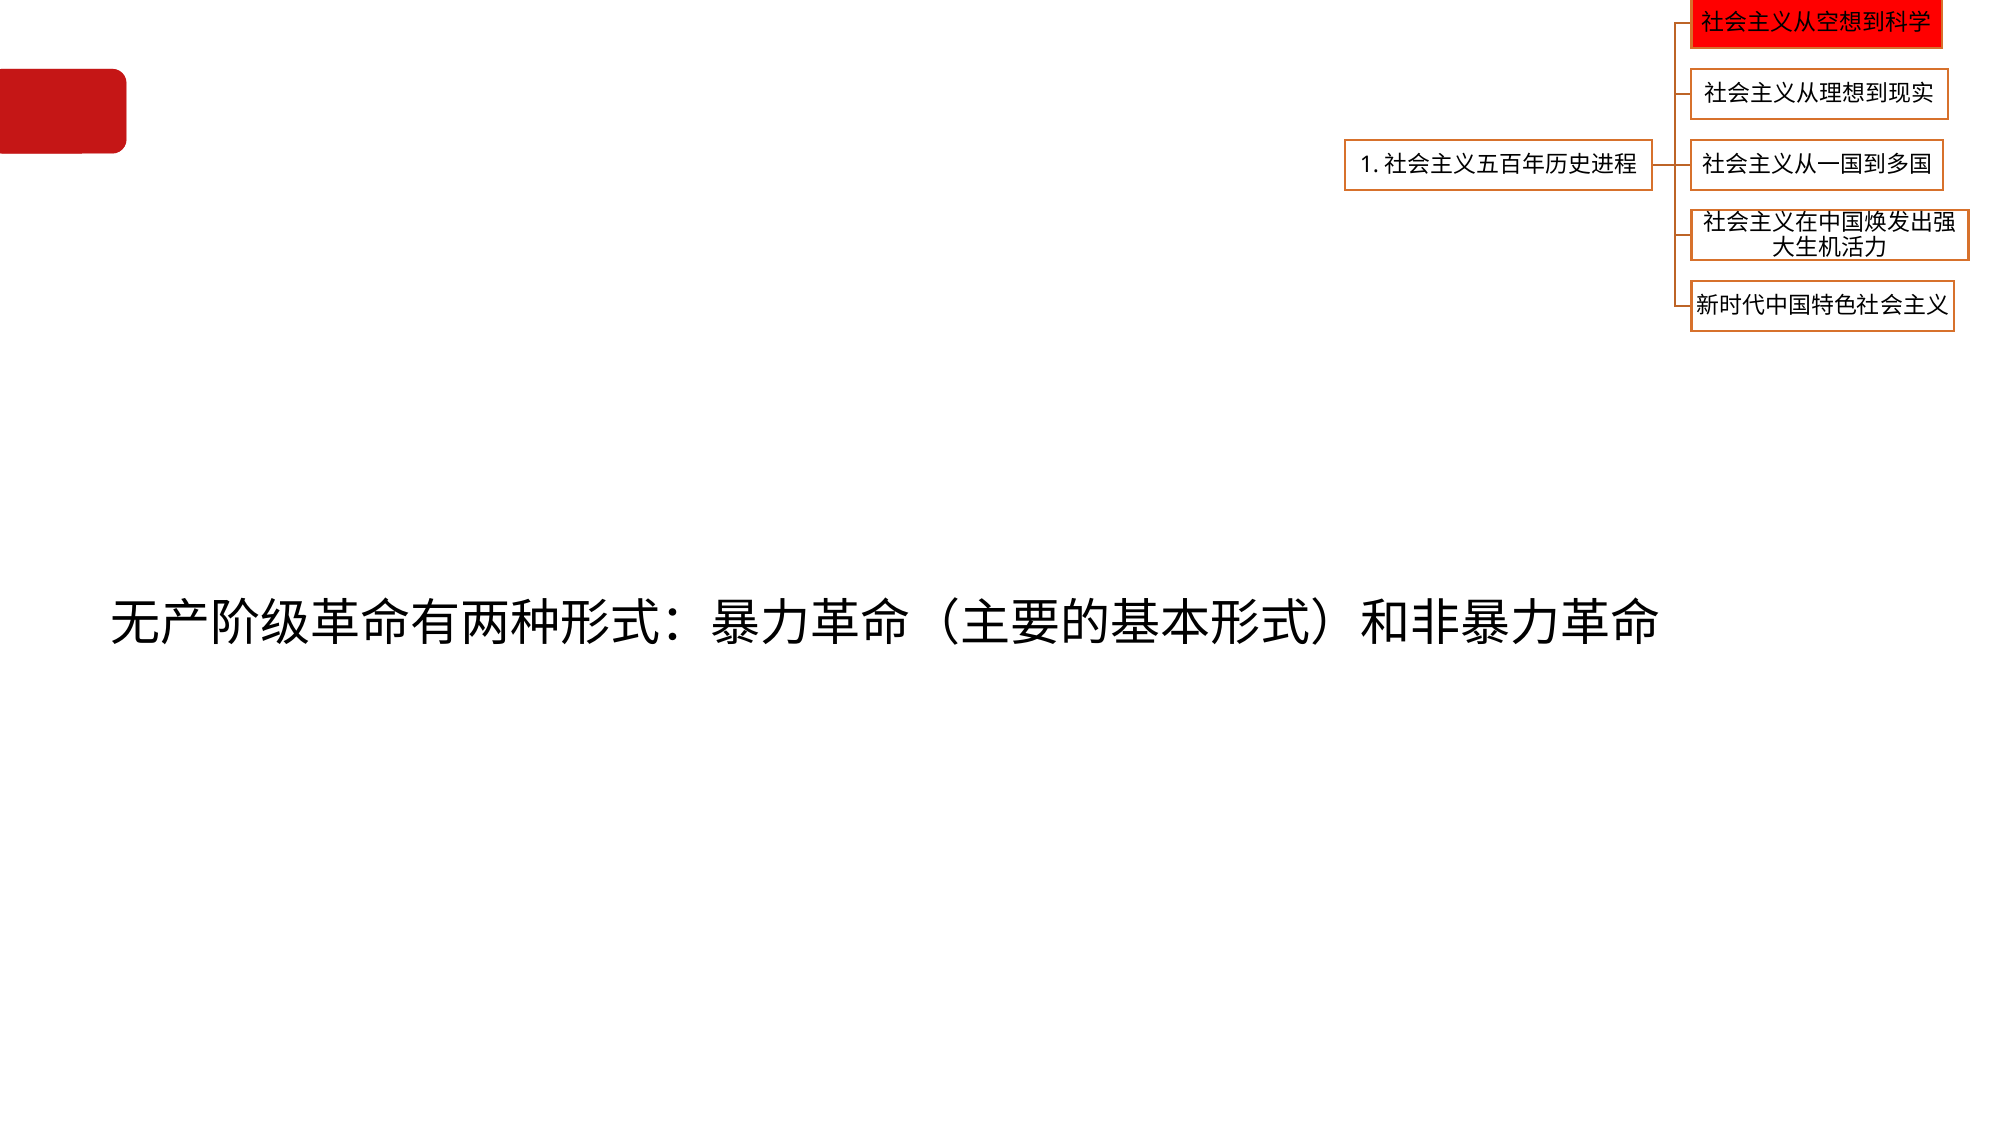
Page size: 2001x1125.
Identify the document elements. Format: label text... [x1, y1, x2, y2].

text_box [1298, 0, 2000, 332]
list 无产阶级革命有两种形式：暴力革命（主要的基本形式）和非暴力革命 [95, 523, 1962, 691]
